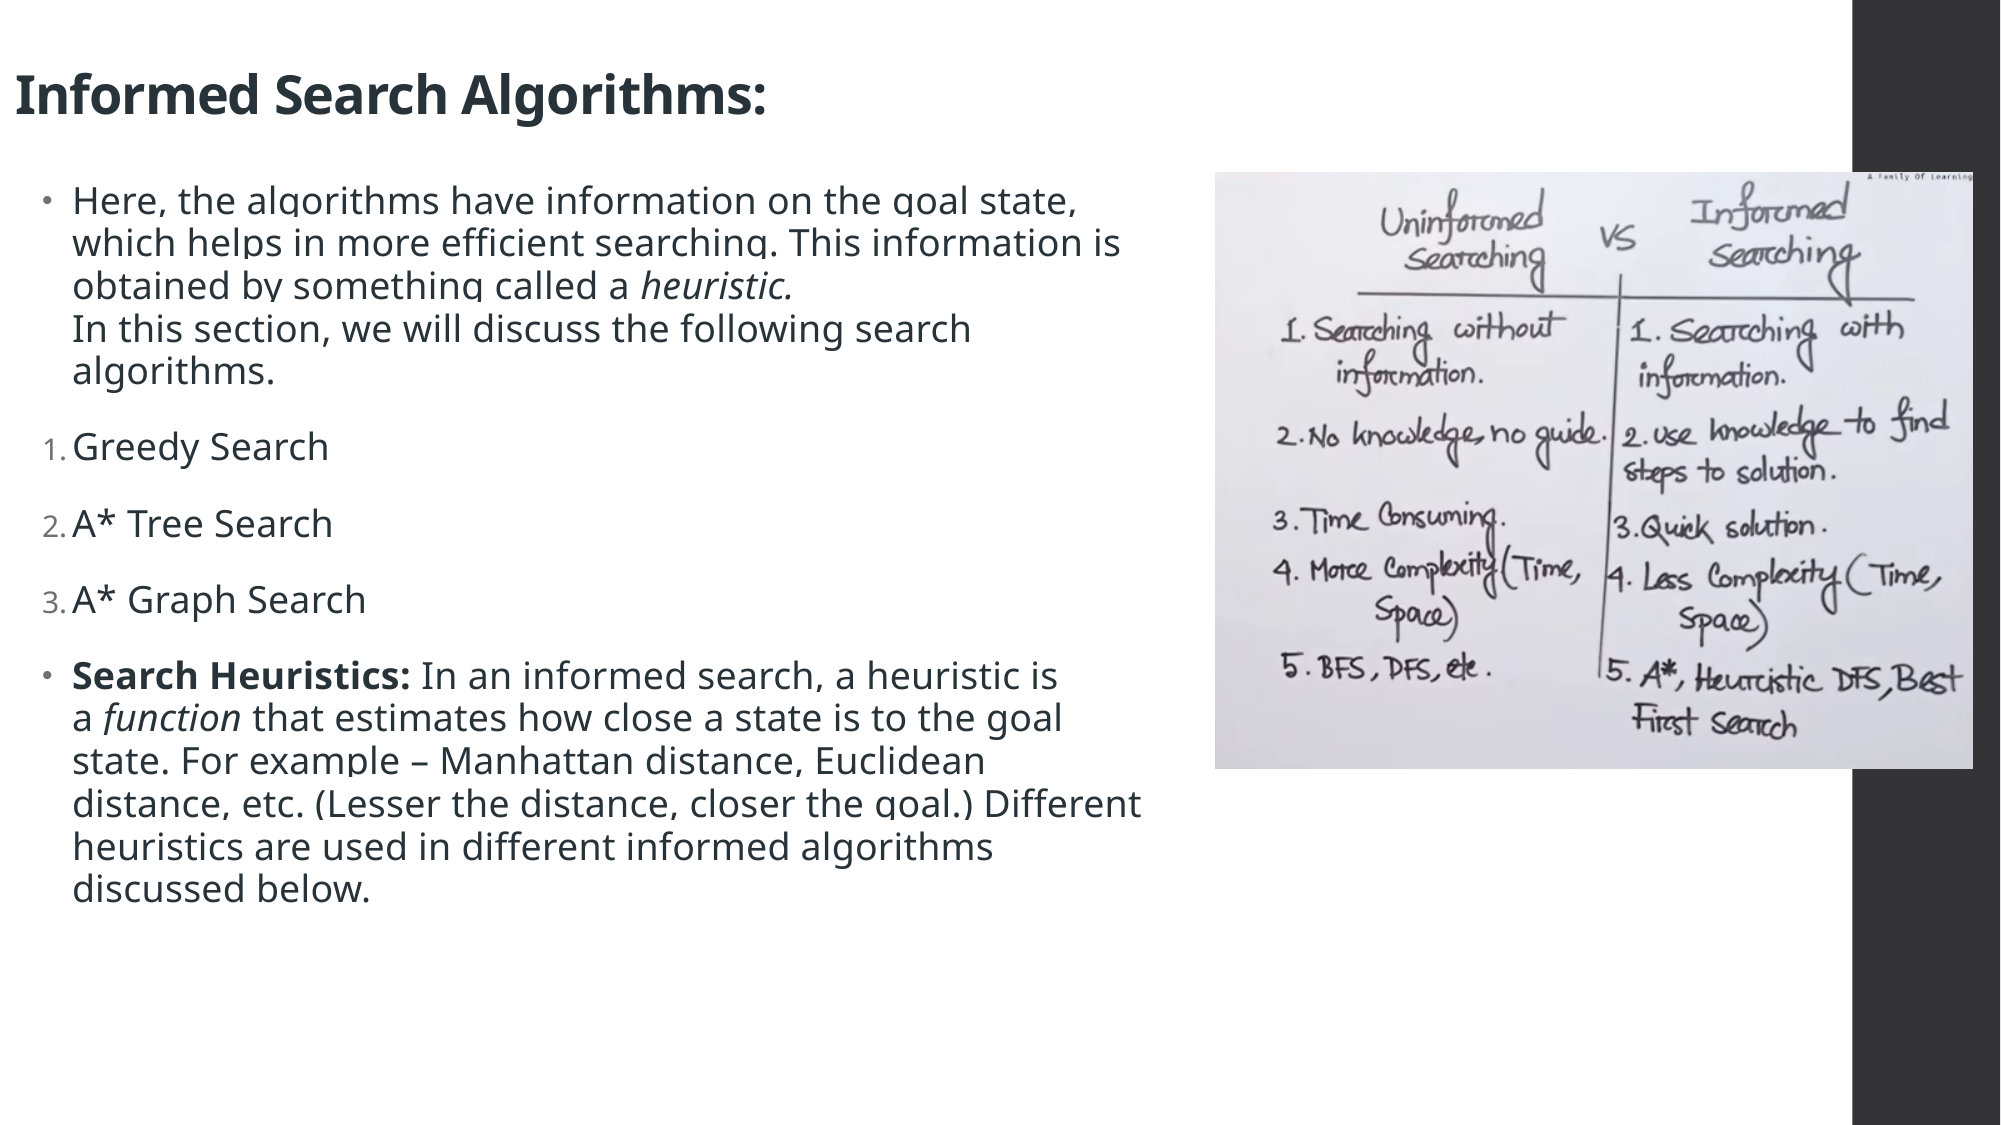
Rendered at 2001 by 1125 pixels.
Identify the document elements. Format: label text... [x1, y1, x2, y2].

picture [1215, 172, 1974, 769]
title Informed Search Algorithms: [0, 60, 1590, 134]
list Here, the algorithms have information on the goal state, which helps in more efficient searching. This information is obtained by something called a heuristic. In this section, we will discuss the following search algorithms. Greedy Search A* Tree Search A* Graph Search Search Heuristics: In an informed search, a heuristic is a function that estimates how close a state is to the goal state. For example – Manhattan distance, Euclidean distance, etc. (Lesser the distance, closer the goal.) Different heuristics are used in different informed algorithms discussed below. [26, 172, 1170, 887]
